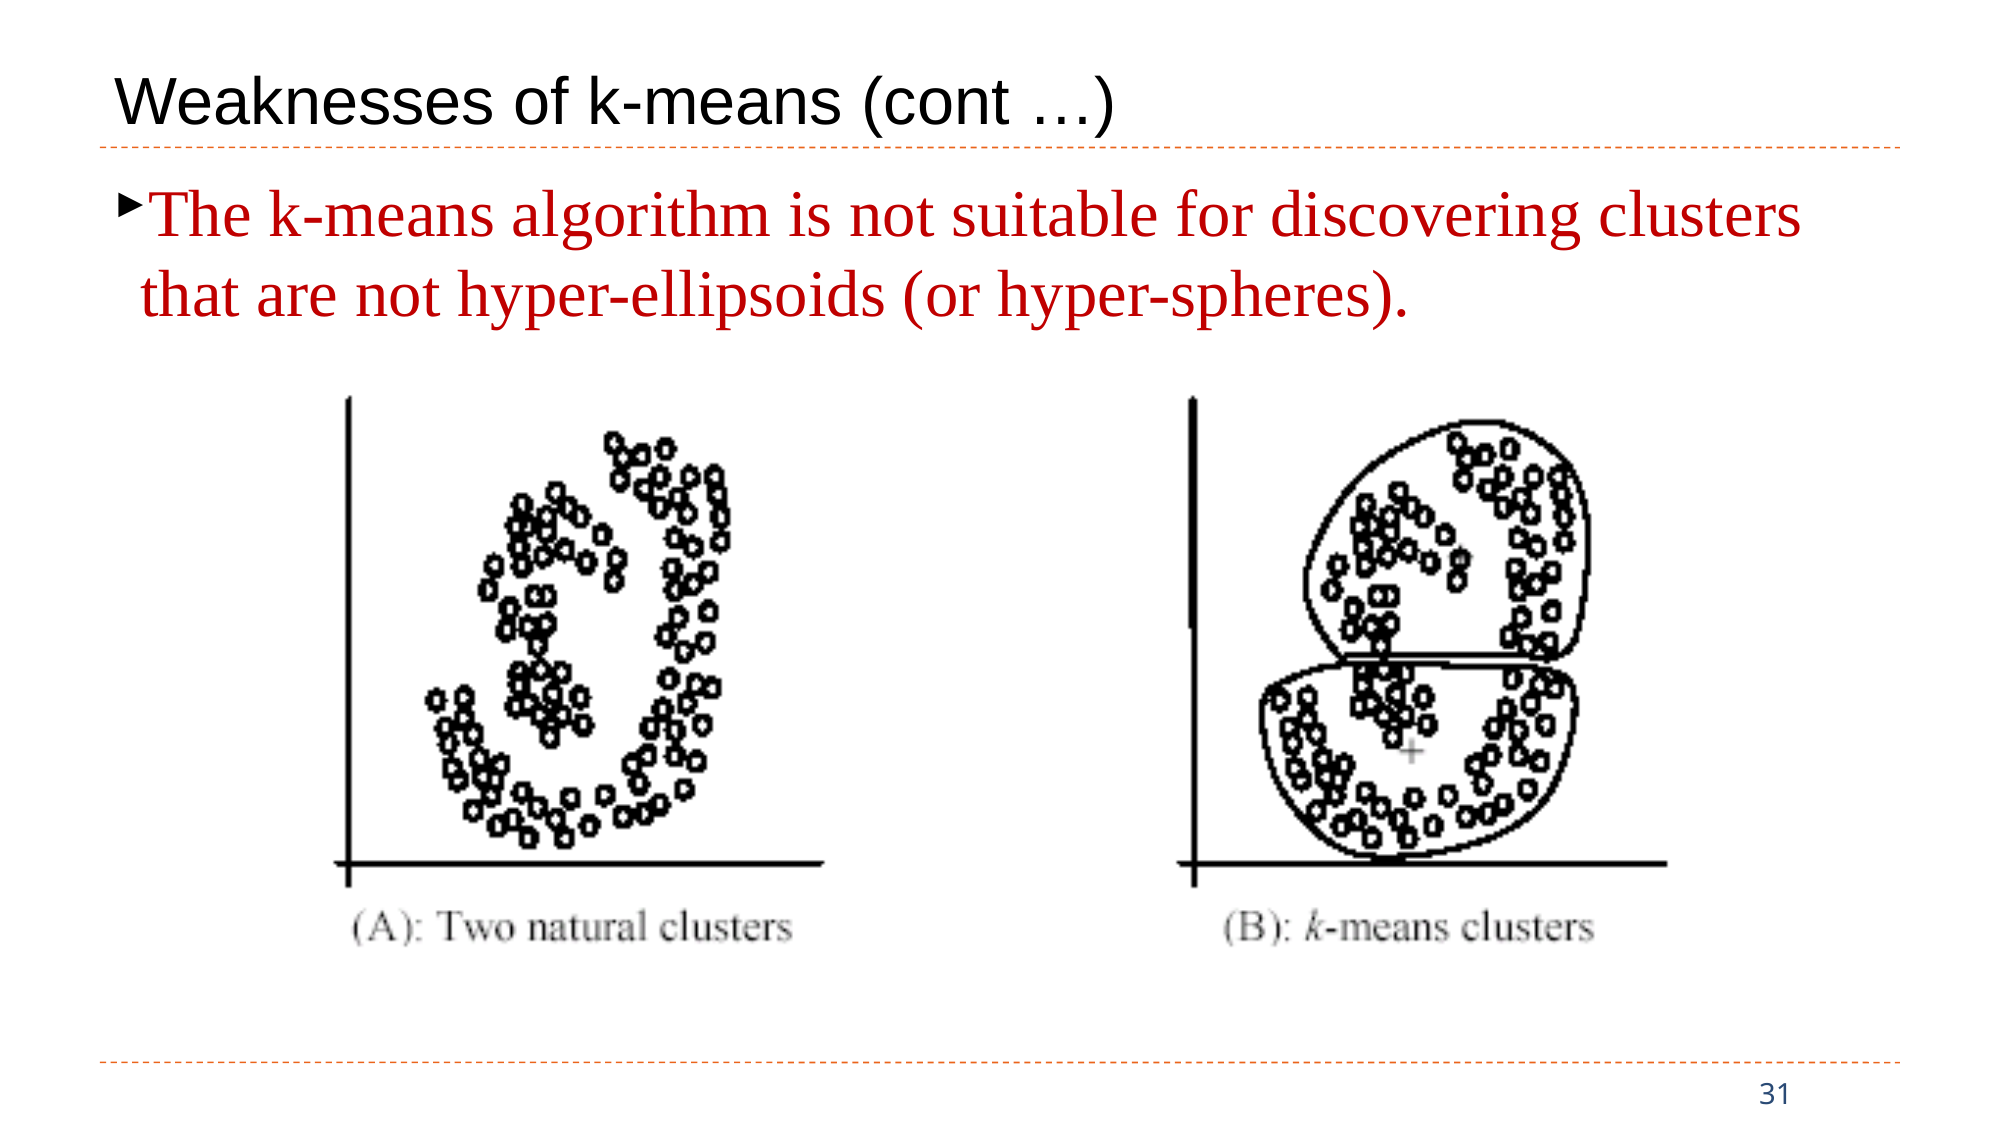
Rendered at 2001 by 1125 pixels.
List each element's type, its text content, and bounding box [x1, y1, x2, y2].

picture [323, 391, 1677, 962]
list The k-means algorithm is not suitable for discovering clusters that are not hyper-ellipsoids (or hyper-spheres). [99, 162, 1900, 1050]
title Weaknesses of k-means (cont …) [99, 24, 1900, 146]
